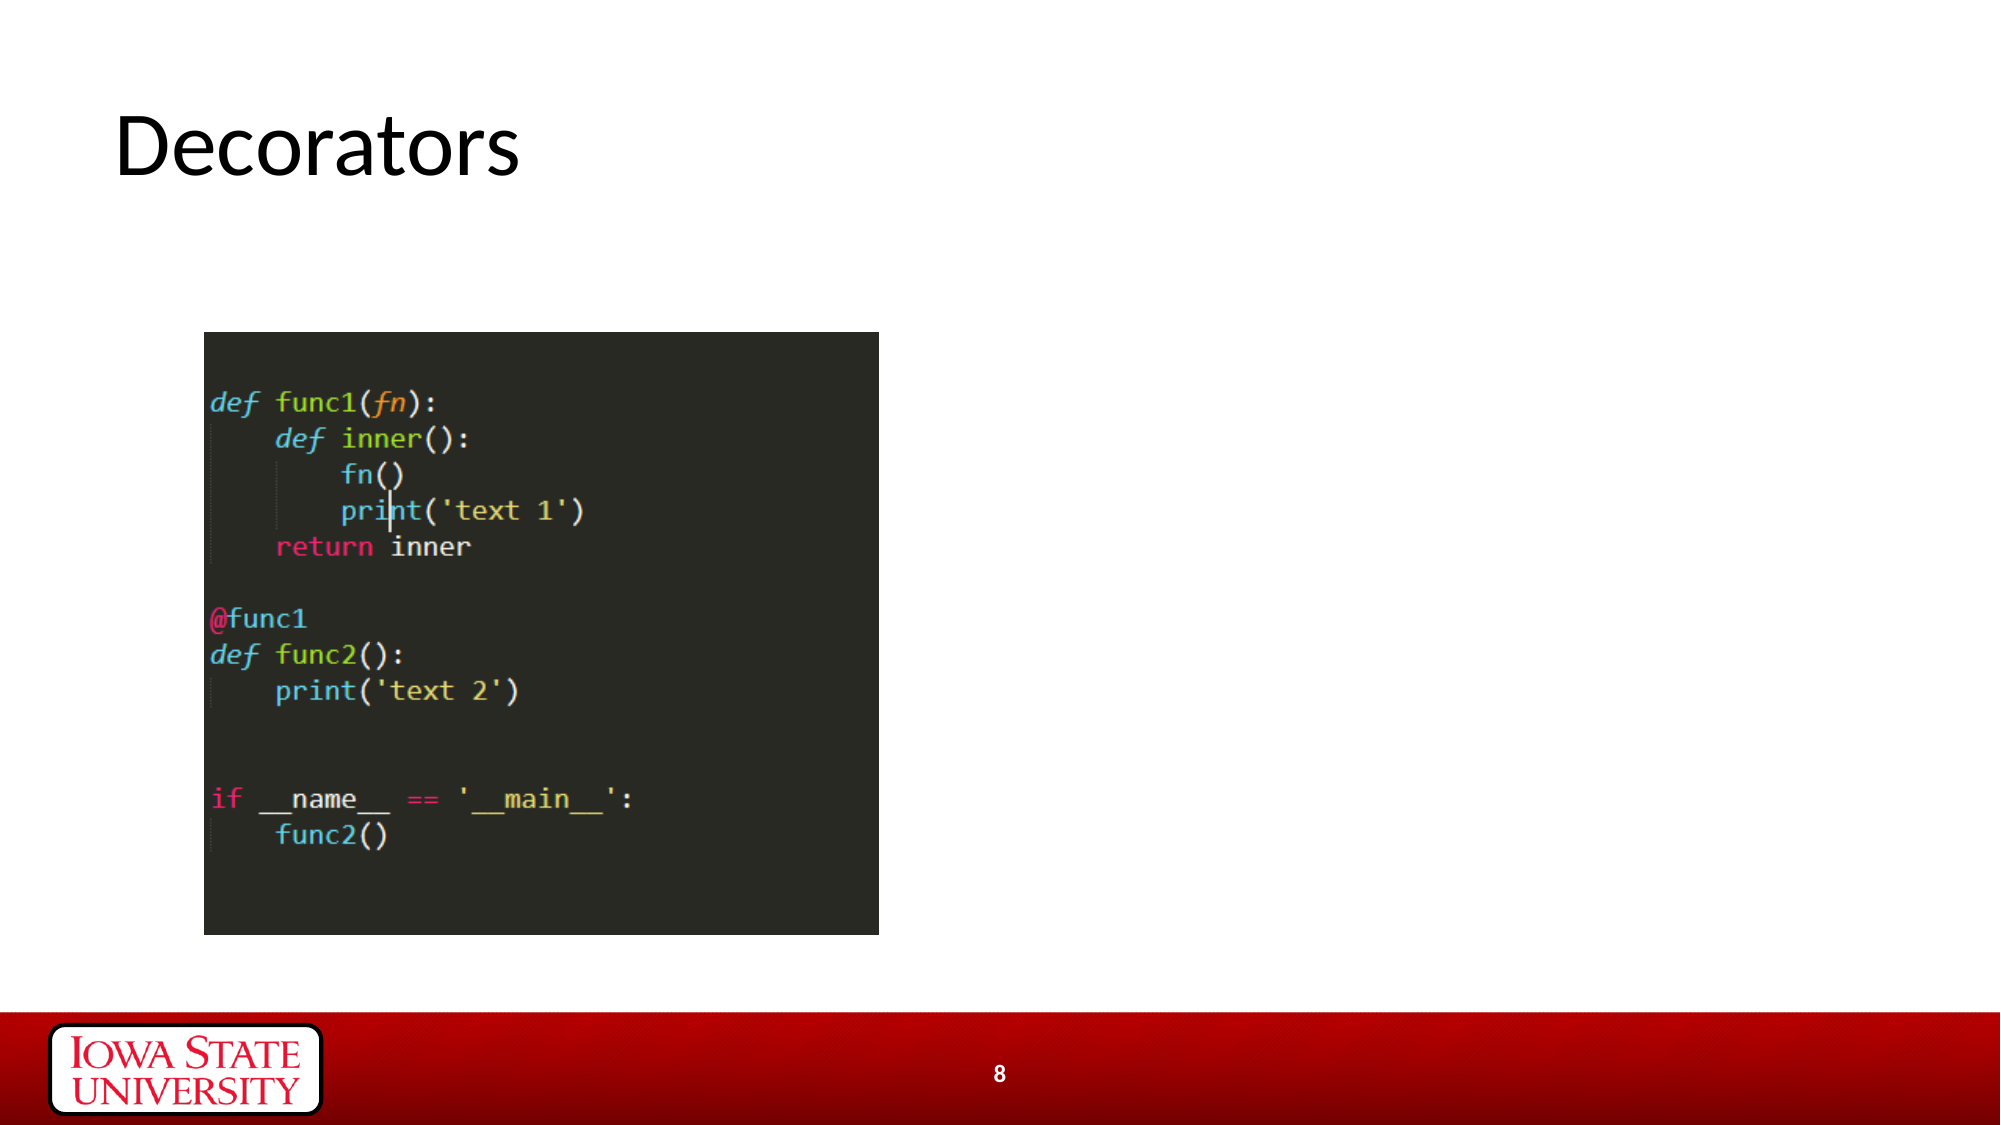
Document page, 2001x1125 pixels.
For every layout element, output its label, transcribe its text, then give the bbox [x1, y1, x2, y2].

title Decorators [99, 45, 1900, 233]
picture [71, 1035, 300, 1105]
slide_number 8 [766, 1042, 1234, 1103]
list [204, 332, 879, 935]
